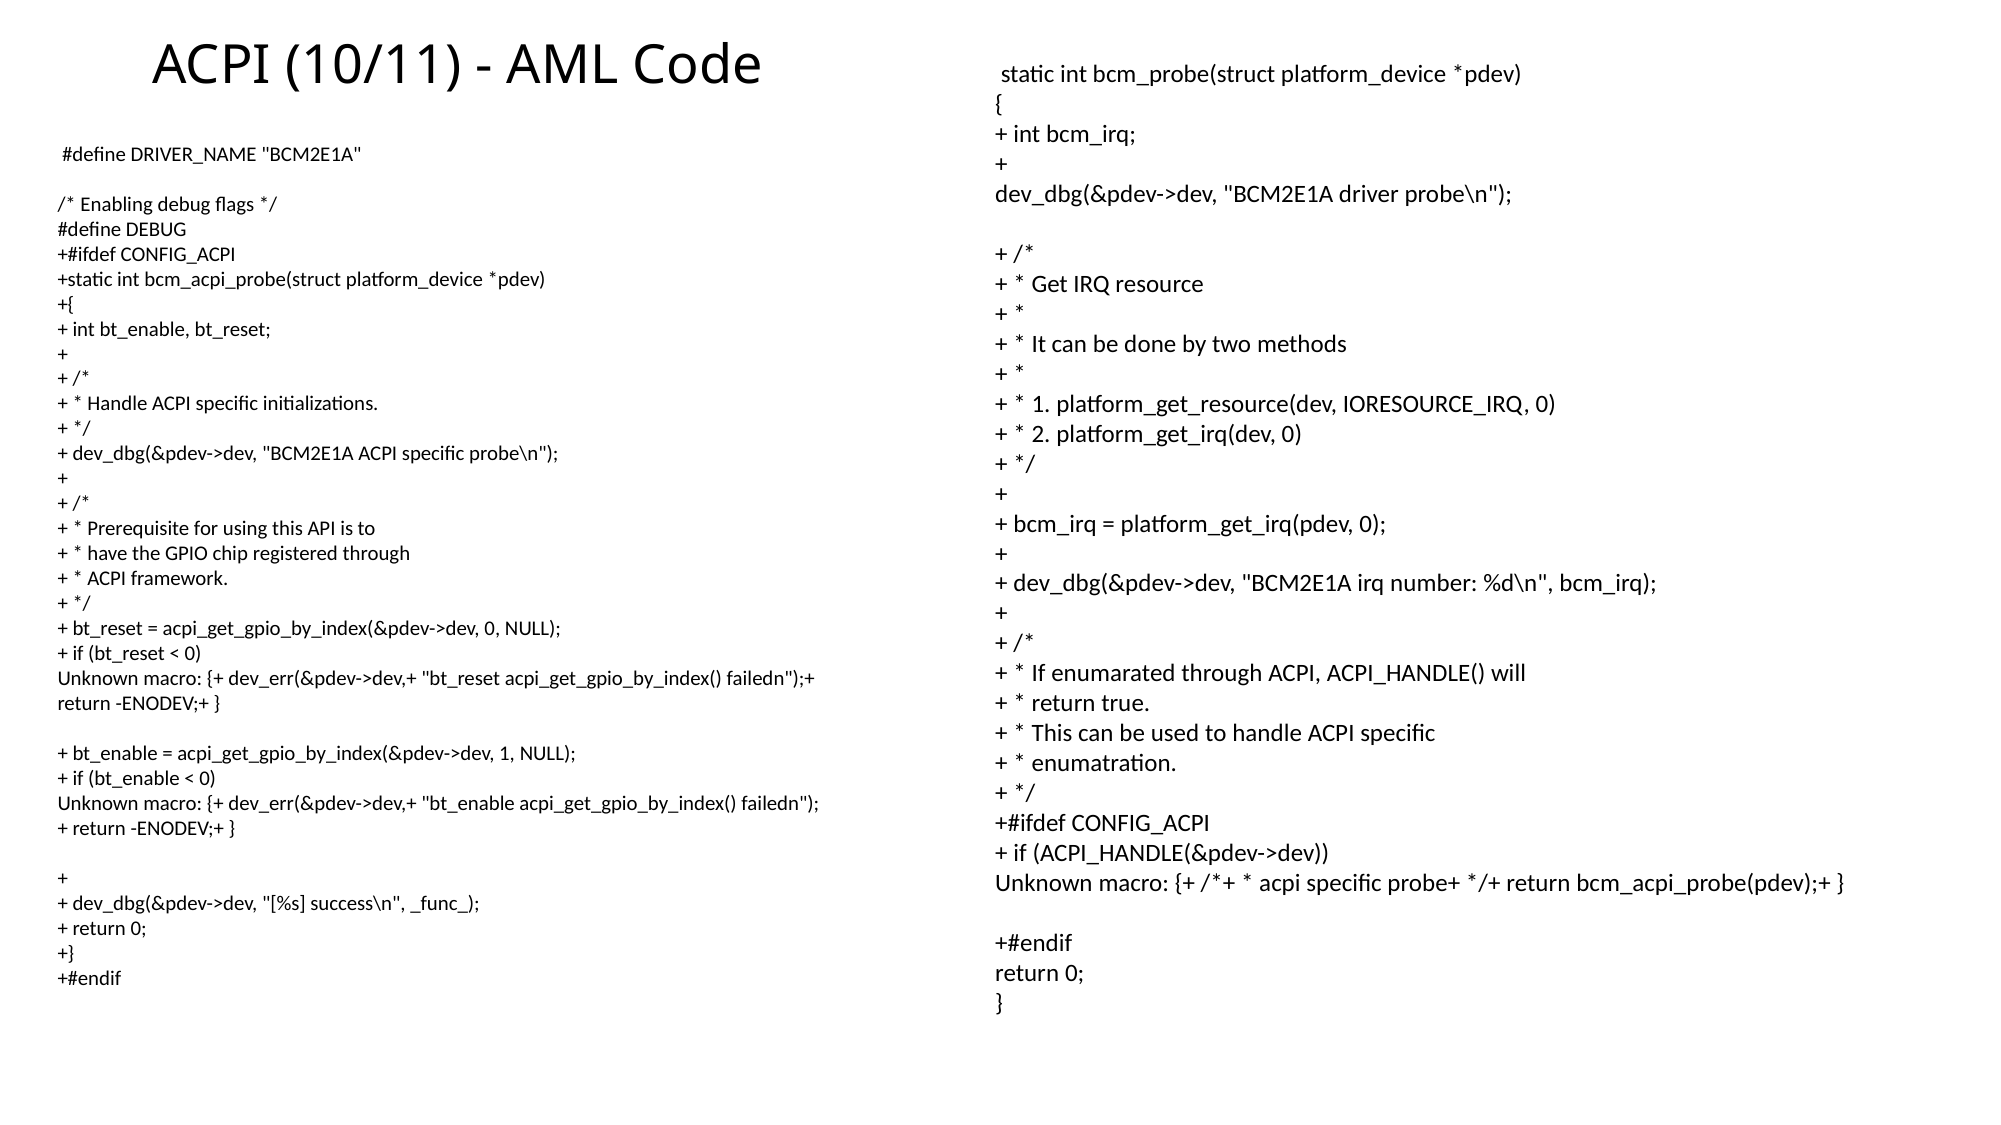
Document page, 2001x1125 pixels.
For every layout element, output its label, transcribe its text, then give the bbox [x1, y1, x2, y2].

text_box static int bcm_probe(struct platform_device *pdev) { + int bcm_irq; + dev_dbg(&pdev->dev, "BCM2E1A driver probe\n"); + /* + * Get IRQ resource + * + * It can be done by two methods + * + * 1. platform_get_resource(dev, IORESOURCE_IRQ, 0) + * 2. platform_get_irq(dev, 0) + */ + + bcm_irq = platform_get_irq(pdev, 0); + + dev_dbg(&pdev->dev, "BCM2E1A irq number: %d\n", bcm_irq); + + /* + * If enumarated through ACPI, ACPI_HANDLE() will + * return true. + * This can be used to handle ACPI specific + * enumatration. + */ +#ifdef CONFIG_ACPI + if (ACPI_HANDLE(&pdev->dev)) Unknown macro: {+ /*+ * acpi specific probe+ */+ return bcm_acpi_probe(pdev);+ } +#endif return 0; } [980, 50, 1961, 1054]
text_box #define DRIVER_NAME "BCM2E1A" /* Enabling debug flags */ #define DEBUG +#ifdef CONFIG_ACPI +static int bcm_acpi_probe(struct platform_device *pdev) +{ + int bt_enable, bt_reset; + + /* + * Handle ACPI specific initializations. + */ + dev_dbg(&pdev->dev, "BCM2E1A ACPI specific probe\n"); + + /* + * Prerequisite for using this API is to + * have the GPIO chip registered through + * ACPI framework. + */ + bt_reset = acpi_get_gpio_by_index(&pdev->dev, 0, NULL); + if (bt_reset < 0) Unknown macro: {+ dev_err(&pdev->dev,+ "bt_reset acpi_get_gpio_by_index() failedn");+ return -ENODEV;+ } + bt_enable = acpi_get_gpio_by_index(&pdev->dev, 1, NULL); + if (bt_enable < 0) Unknown macro: {+ dev_err(&pdev->dev,+ "bt_enable acpi_get_gpio_by_index() failedn");+ return -ENODEV;+ } + + dev_dbg(&pdev->dev, "[%s] success\n", _func_); + return 0; +} +#endif [42, 132, 844, 997]
title ACPI (10/11) - AML Code [137, 29, 1863, 103]
